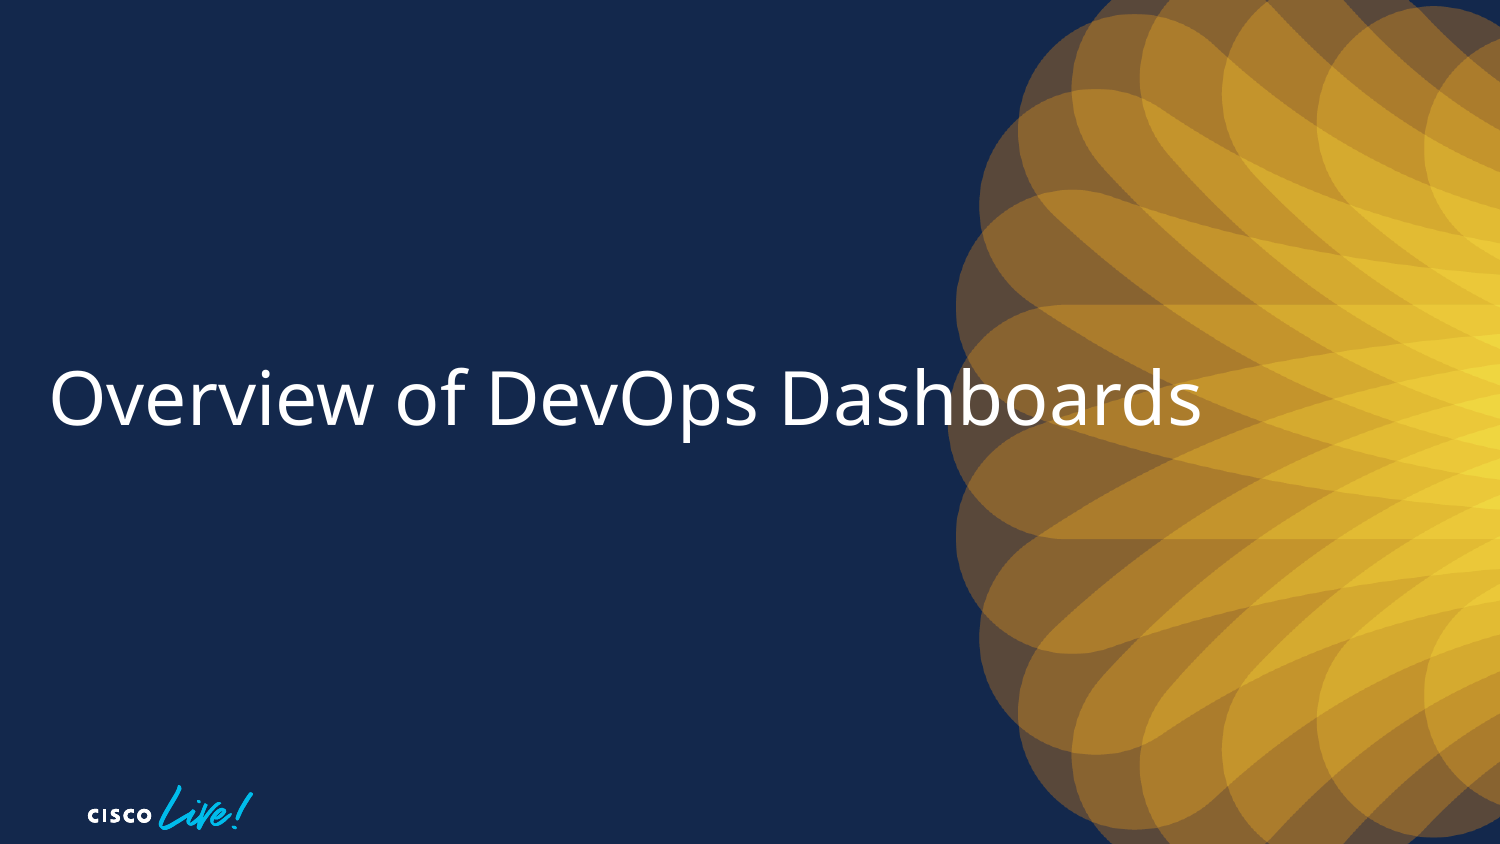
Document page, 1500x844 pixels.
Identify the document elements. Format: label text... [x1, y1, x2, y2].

title Overview of DevOps Dashboards [33, 244, 1235, 564]
picture [0, 0, 1500, 844]
